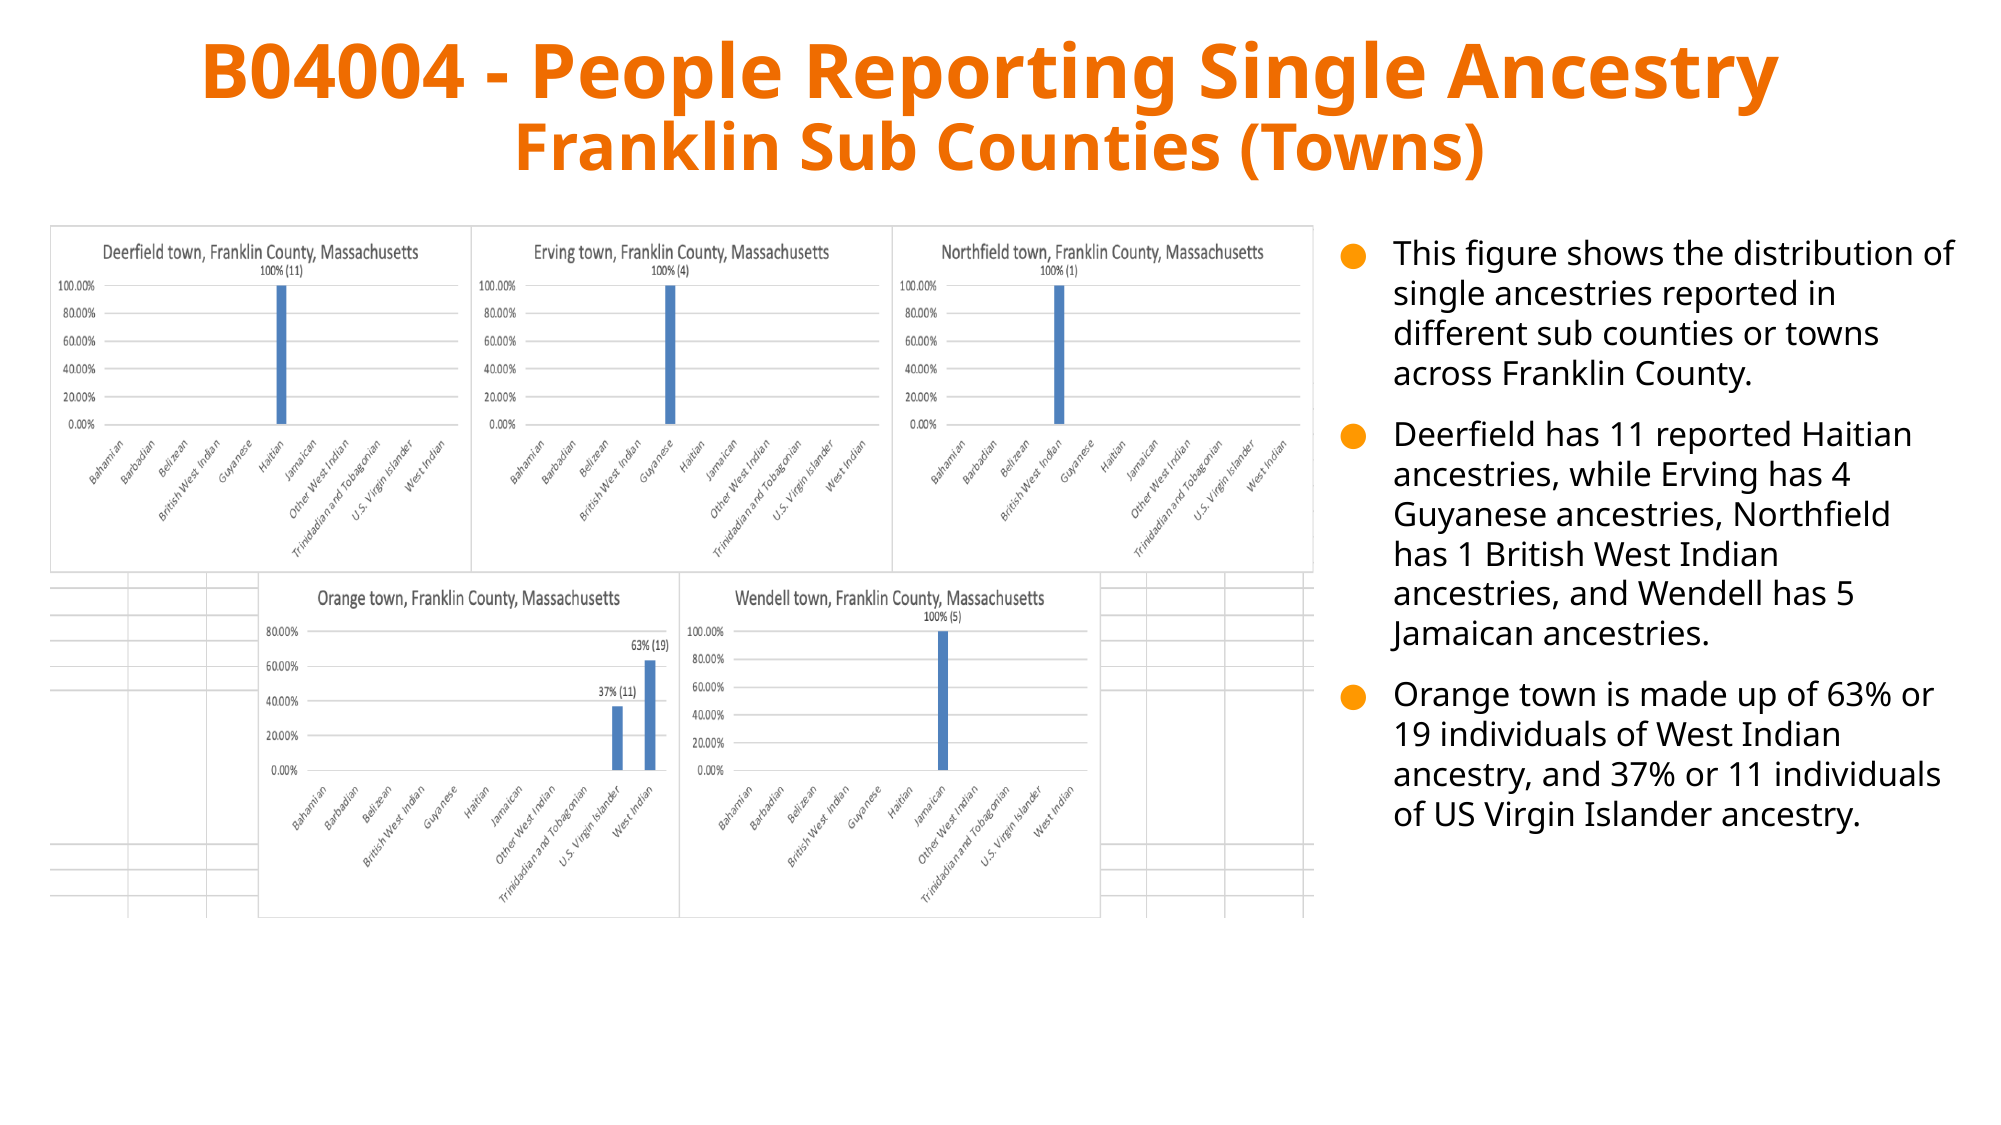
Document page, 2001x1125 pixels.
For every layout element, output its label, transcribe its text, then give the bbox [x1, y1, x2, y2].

title B04004 - People Reporting Single Ancestry Franklin Sub Counties (Towns) [88, 0, 1912, 218]
picture [49, 225, 1315, 919]
text_box This figure shows the distribution of single ancestries reported in different sub counties or towns across Franklin County. Deerfield has 11 reported Haitian ancestries, while Erving has 4 Guyanese ancestries, Northfield has 1 British West Indian ancestries, and Wendell has 5 Jamaican ancestries. Orange town is made up of 63% or 19 individuals of West Indian ancestry, and 37% or 11 individuals of US Virgin Islander ancestry. [1303, 217, 1971, 1011]
